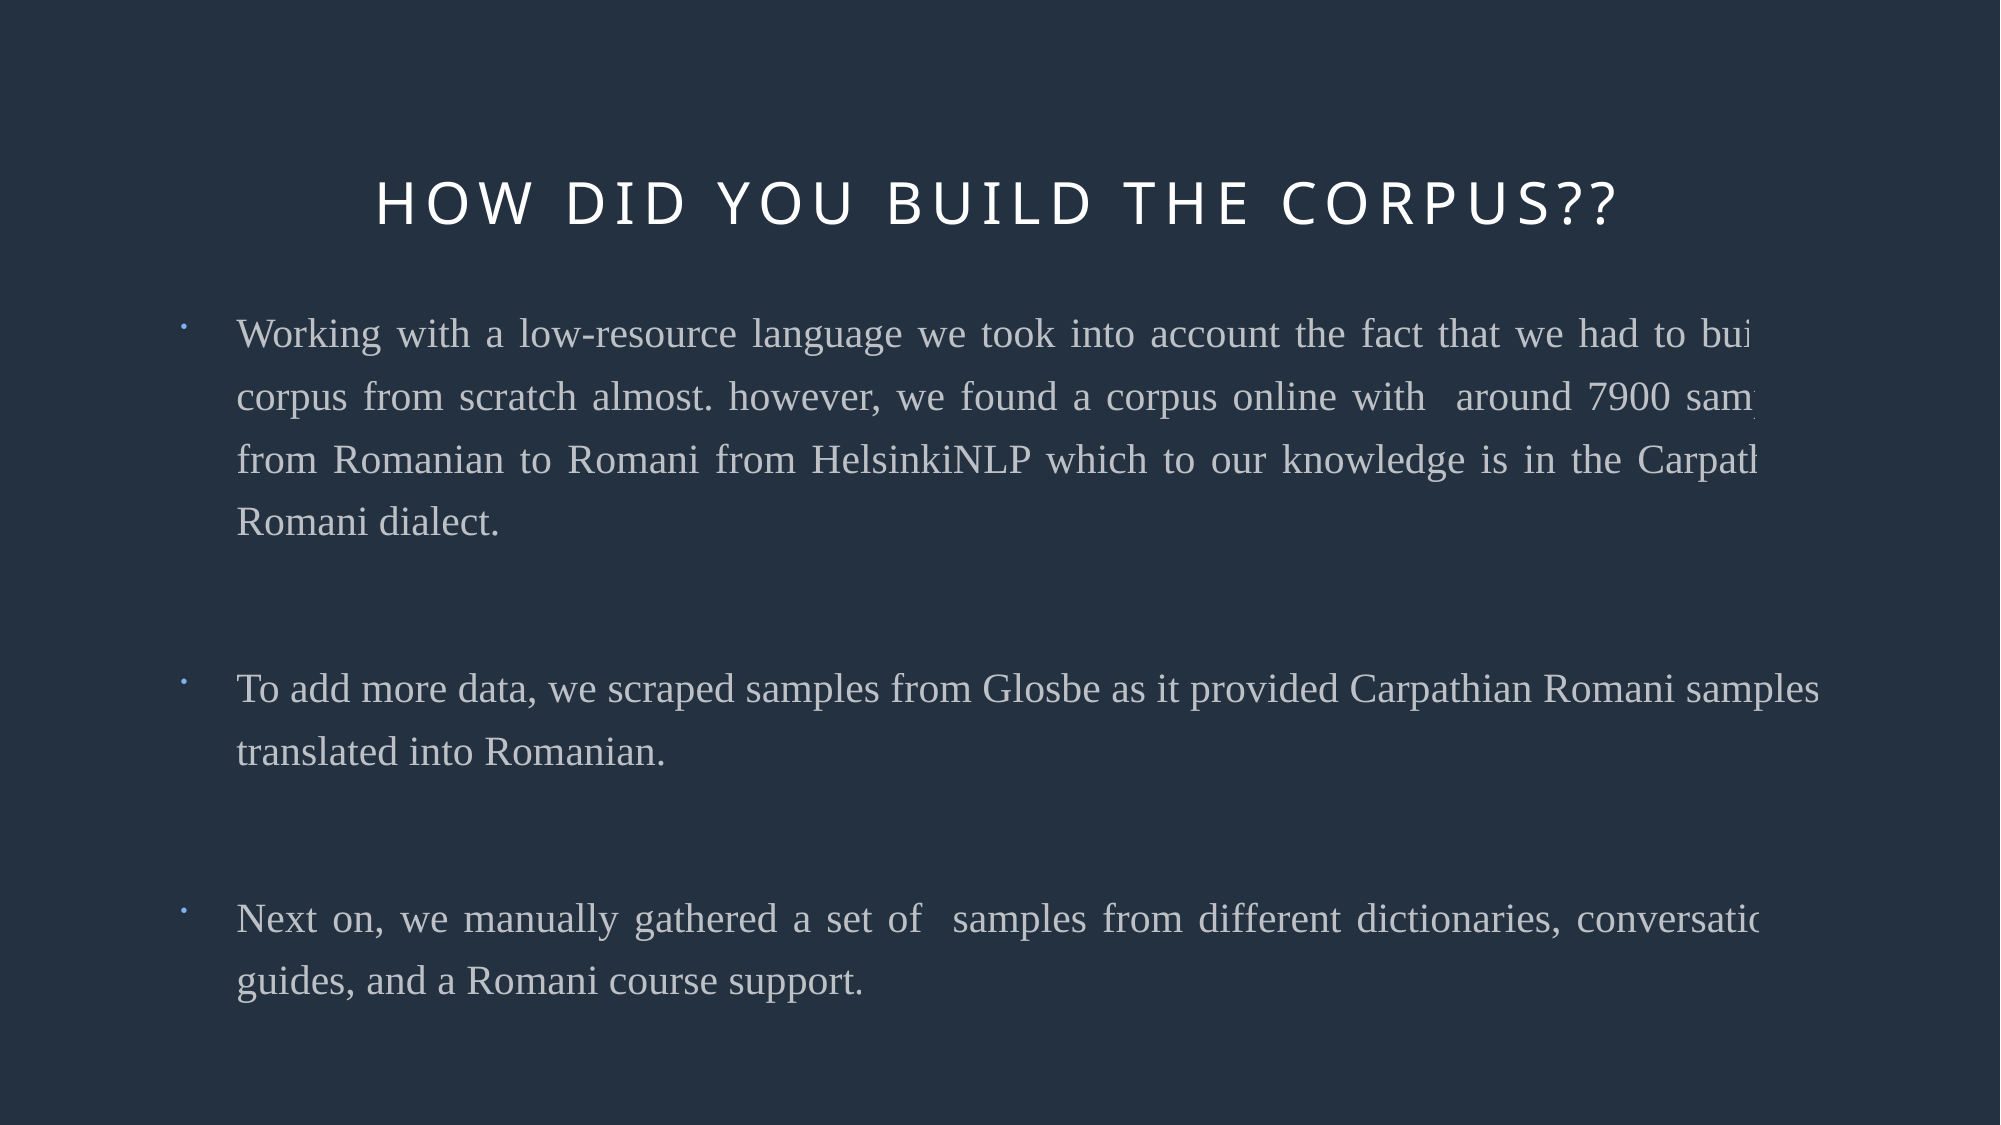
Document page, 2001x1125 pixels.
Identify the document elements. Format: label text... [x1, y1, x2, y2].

list Working with a low-resource language we took into account the fact that we had to build a corpus from scratch almost. however, we found a corpus online with around 7900 samples from Romanian to Romani from HelsinkiNLP which to our knowledge is in the Carpathian Romani dialect. To add more data, we scraped samples from Glosbe as it provided Carpathian Romani samples translated into Romanian. Next on, we manually gathered a set of samples from different dictionaries, conversational guides, and a Romani course support. [177, 293, 1822, 1065]
title HOW DID YOU BUILD THE CORPUS?? [177, 165, 1822, 274]
